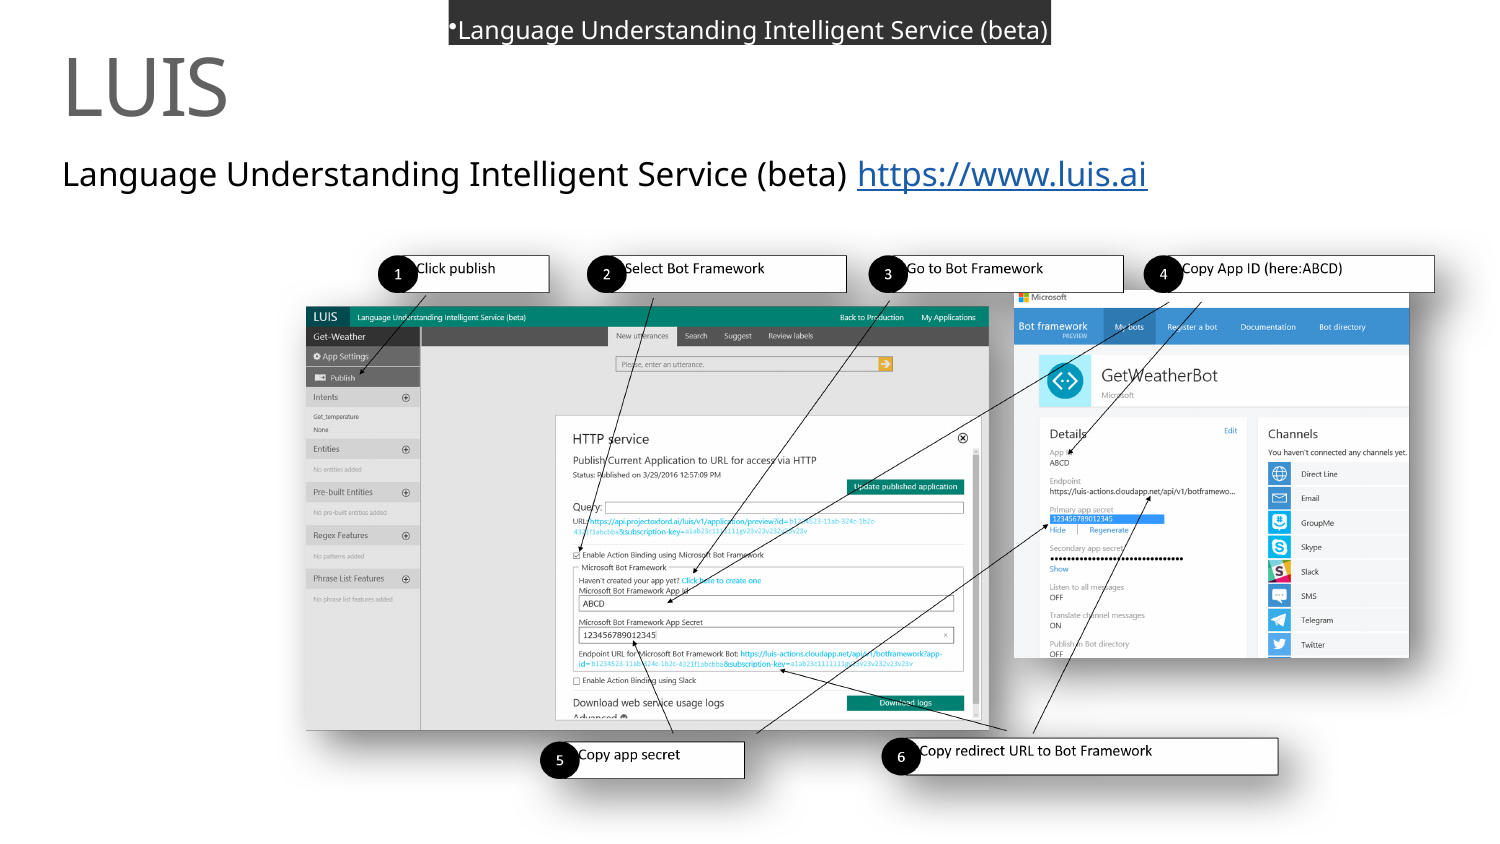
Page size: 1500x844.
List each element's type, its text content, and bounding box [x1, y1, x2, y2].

text_box Language Understanding Intelligent Service (beta) [448, 0, 1052, 45]
picture [305, 253, 1435, 779]
title LUIS [44, 35, 1456, 147]
list Language Understanding Intelligent Service (beta) https://www.luis.ai [44, 142, 1179, 202]
